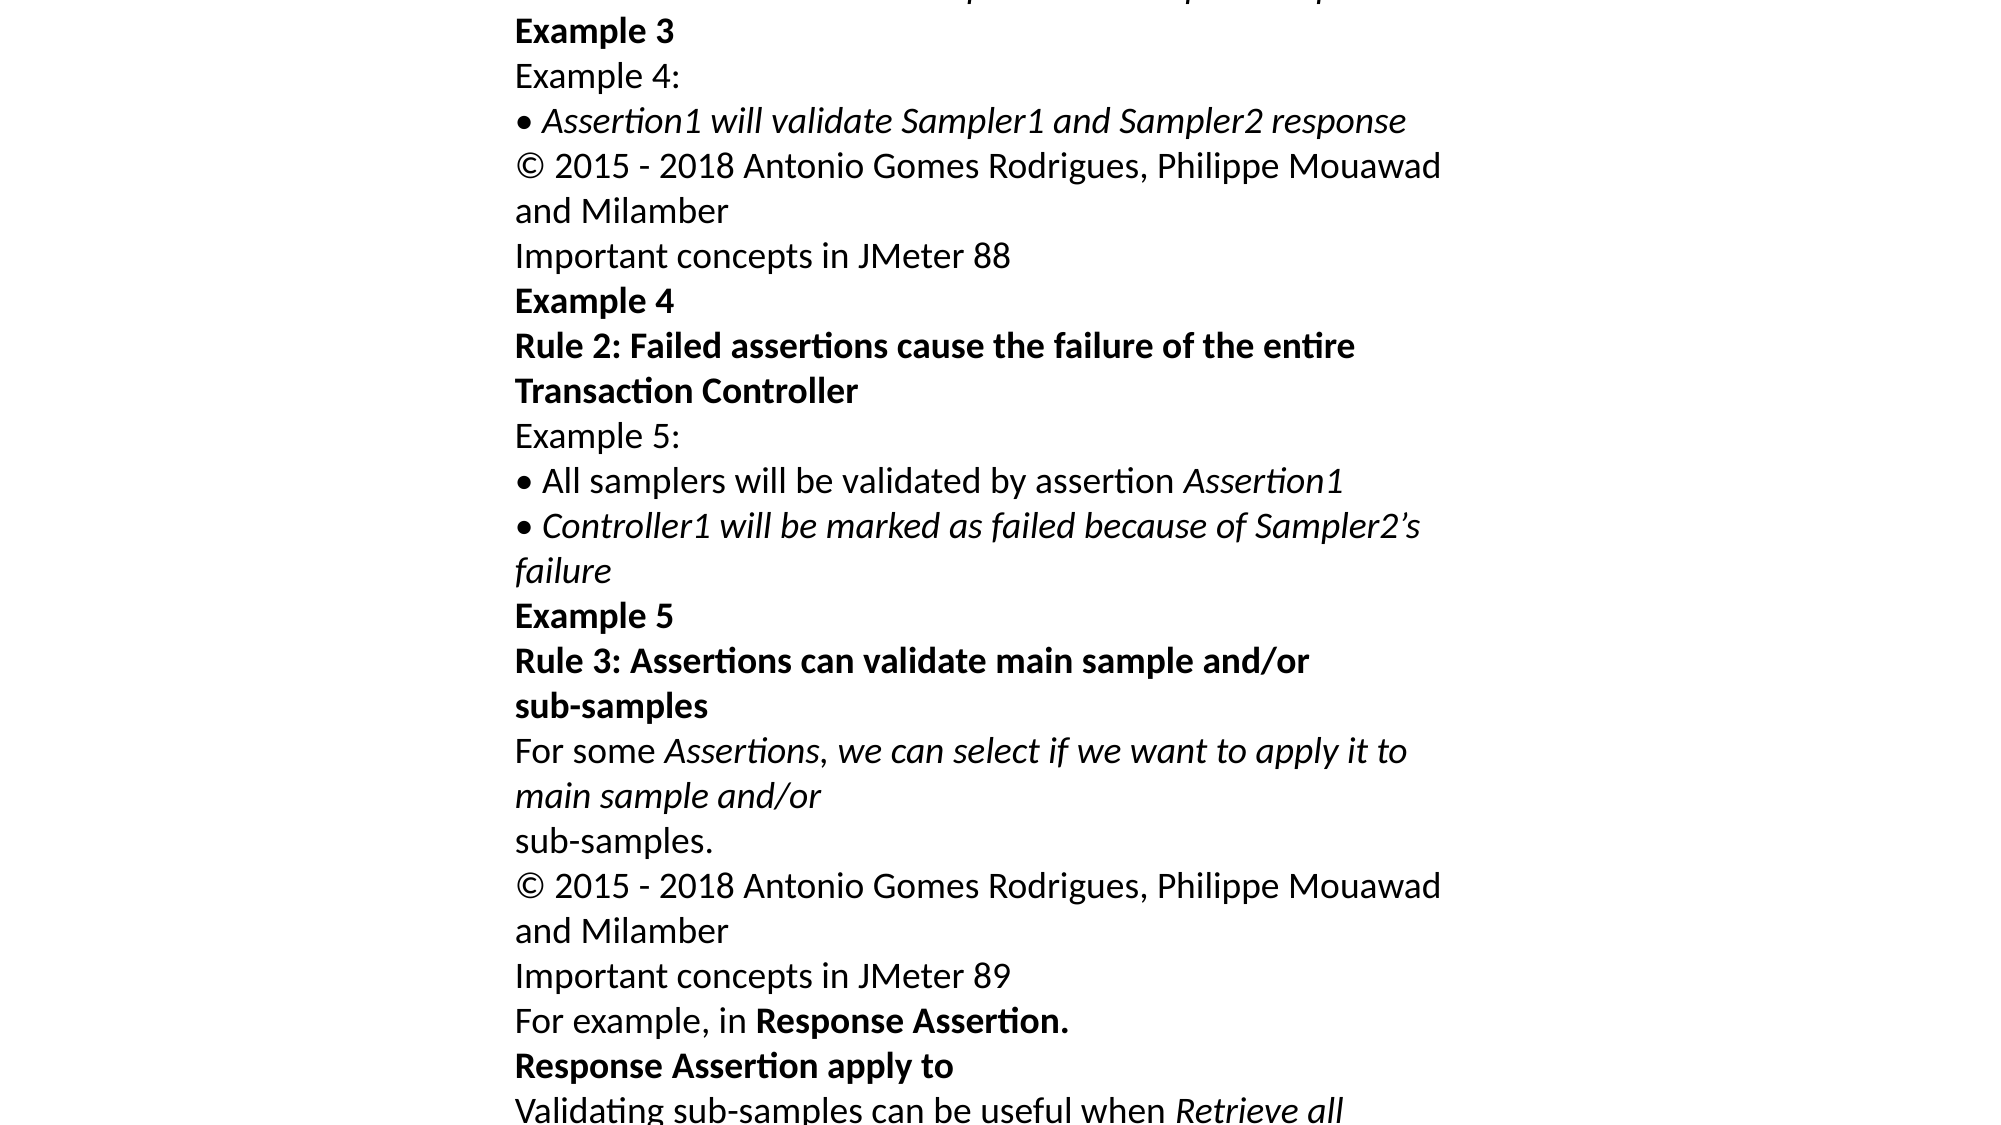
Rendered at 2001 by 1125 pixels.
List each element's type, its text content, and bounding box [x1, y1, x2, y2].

text_box How Assertions scope works Assertions are used to validate a response. © 2015 - 2018 Antonio Gomes Rodrigues, Philippe Mouawad and Milamber Important concepts in JMeter 86 JMeter out of the box considers all 4xx and 5xx responses as failures Like Timers, we have rules too. These rules apply regardless of the location of the assertion. Rule 1: Assertions are executed after each sampler in their scope or to parent samplers Example 1: • Assertion will validate Sampler1 and Sampler2 responses Example 1 Example 2: • Assertion1 will validate Sampler1 response • Assertion2 will validate Sampler2 response © 2015 - 2018 Antonio Gomes Rodrigues, Philippe Mouawad and Milamber Important concepts in JMeter 87 Example 2 Example 3: • Assertion1 will validate Sampler1 response • Assertion2 will validate Sampler1 and Sampler2 response Example 3 Example 4: • Assertion1 will validate Sampler1 and Sampler2 response © 2015 - 2018 Antonio Gomes Rodrigues, Philippe Mouawad and Milamber Important concepts in JMeter 88 Example 4 Rule 2: Failed assertions cause the failure of the entire Transaction Controller Example 5: • All samplers will be validated by assertion Assertion1 • Controller1 will be marked as failed because of Sampler2’s failure Example 5 Rule 3: Assertions can validate main sample and/or sub-samples For some Assertions, we can select if we want to apply it to main sample and/or sub-samples. © 2015 - 2018 Antonio Gomes Rodrigues, Philippe Mouawad and Milamber Important concepts in JMeter 89 For example, in Response Assertion. Response Assertion apply to Validating sub-samples can be useful when Retrieve all Embedded resources is checked in a HTTP Request. Example 6: Validate Cache-Control: max-age=3600 We want to validate that all Embedded resources have a Cache-Control response header equal to max-age=3600. © 2015 - 2018 Antonio Gomes Rodrigues, Philippe Mouawad and Milamber Important concepts in JMeter 90 Validation of Cache-Control failed Rule 4: Be careful with low performing assertions Some assertion consume a lot of resources like: • XPath Assertion • XML Assertion • XML Schema Assertion • HTML Assertion We advise you to limit the number of assertions for these types and possibly only use the first one - XPath Assertion - which has a real benefit. Our advice The easiest way to use Assertions is to add them as children of samplers. [500, 0, 1500, 1125]
